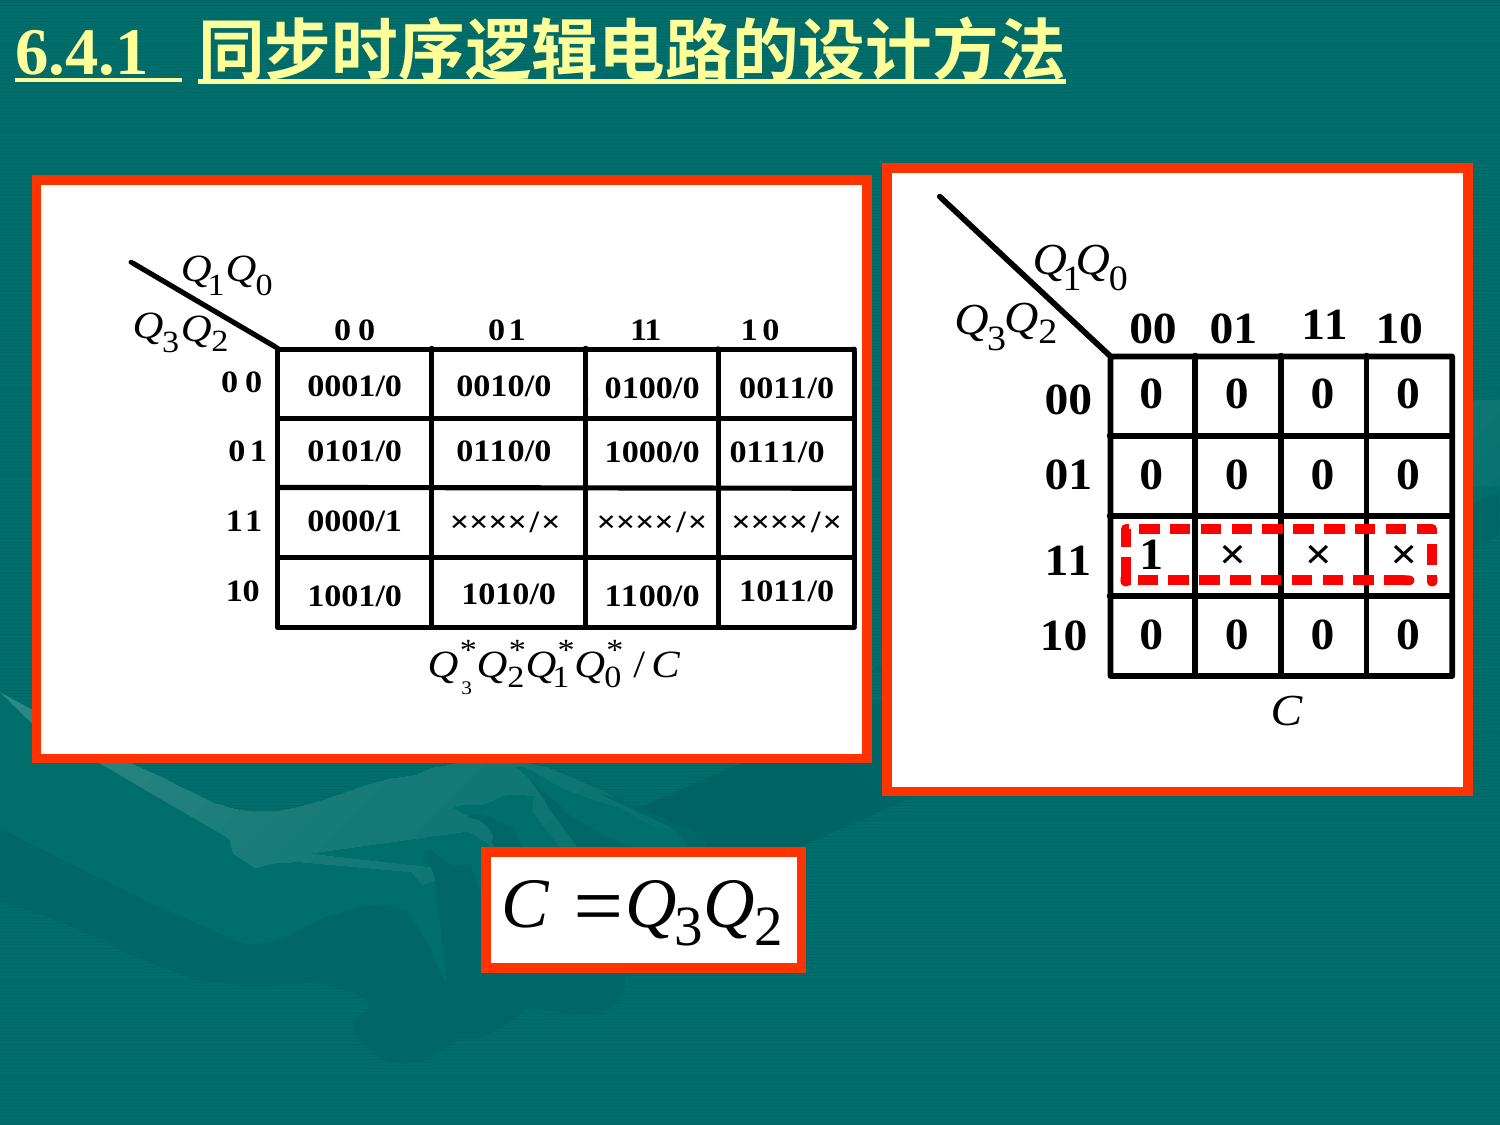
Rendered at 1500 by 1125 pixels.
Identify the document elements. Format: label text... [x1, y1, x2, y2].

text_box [40, 184, 863, 754]
title 6.4.1 同步时序逻辑电路的设计方法 [0, 0, 1350, 104]
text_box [490, 856, 797, 964]
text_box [891, 172, 1464, 788]
